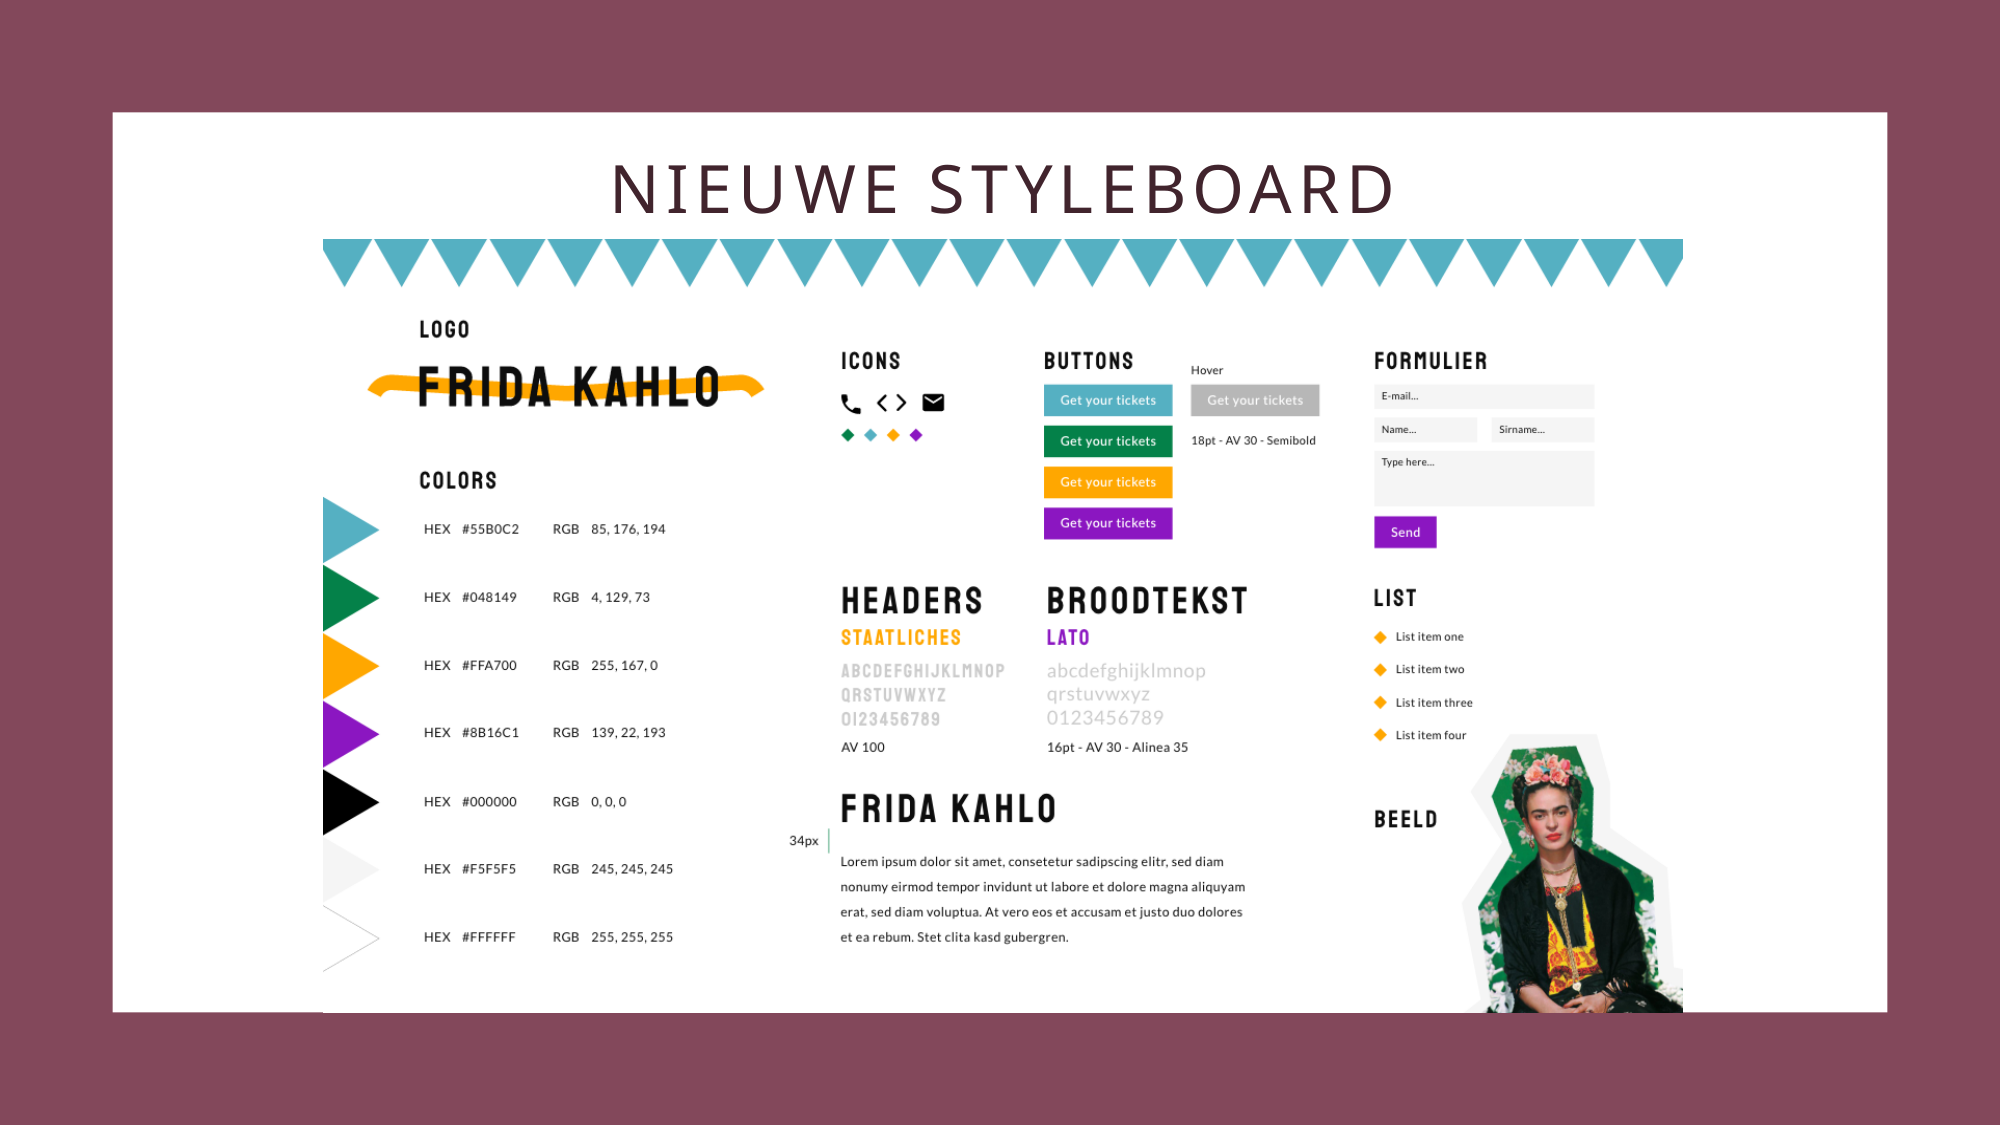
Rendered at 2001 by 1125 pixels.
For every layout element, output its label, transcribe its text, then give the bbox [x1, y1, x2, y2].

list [323, 239, 1683, 1013]
text_box [0, 0, 2000, 1125]
title Nieuwe Styleboard [225, 69, 1782, 235]
text_box [111, 111, 1888, 1013]
